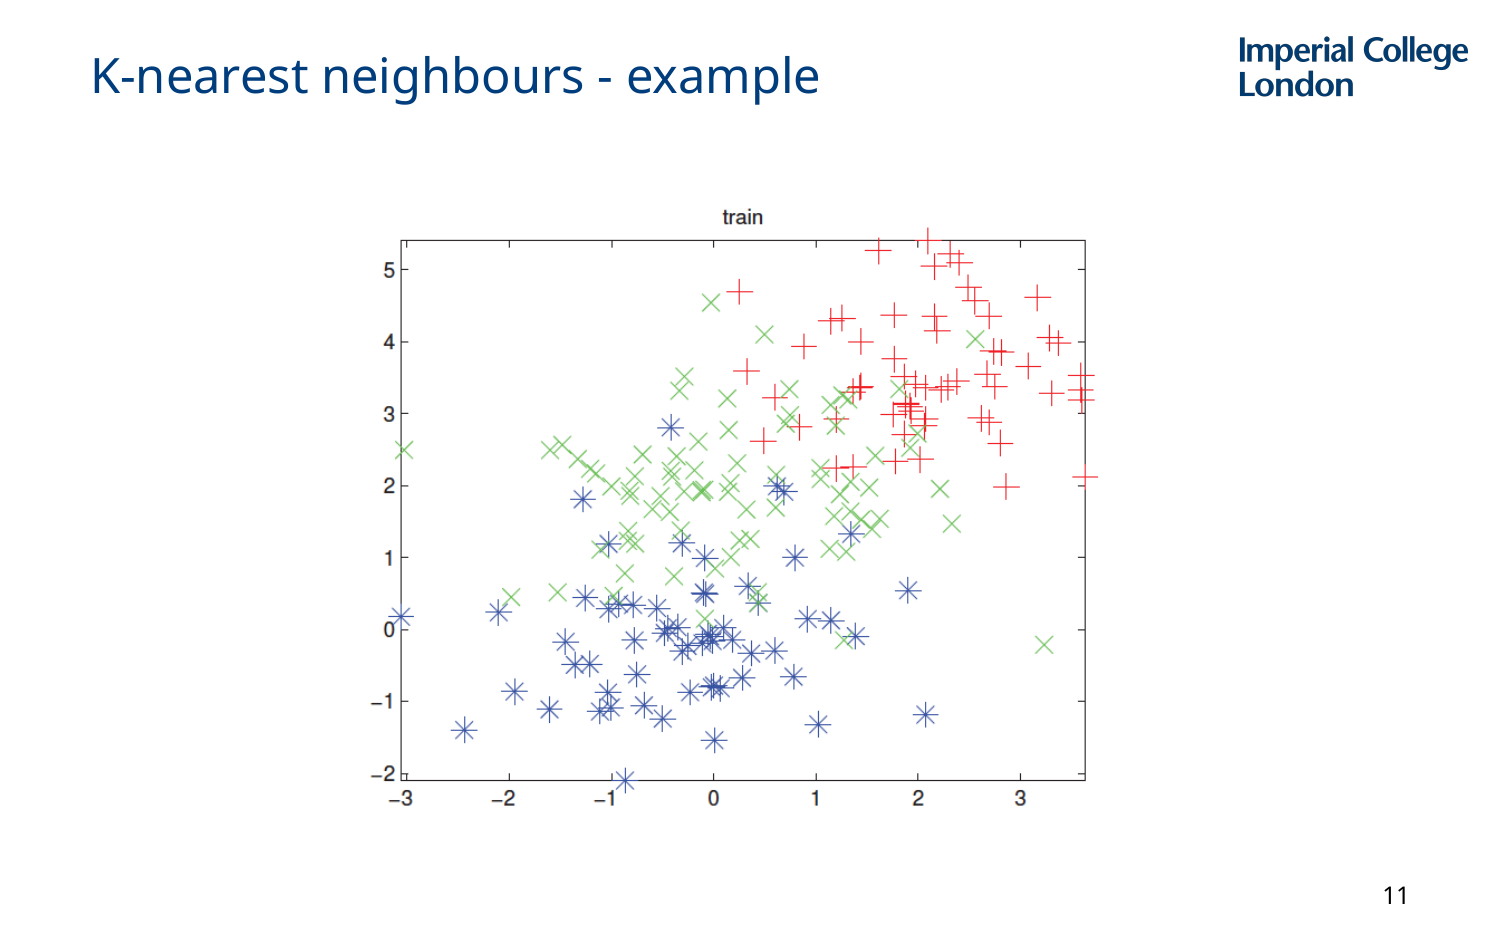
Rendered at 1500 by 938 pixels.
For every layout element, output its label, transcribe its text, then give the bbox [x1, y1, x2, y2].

picture [1425, 18, 1486, 114]
picture [289, 153, 1155, 828]
slide_number 11 [1074, 872, 1426, 920]
title K-nearest neighbours - example [75, 0, 1425, 153]
